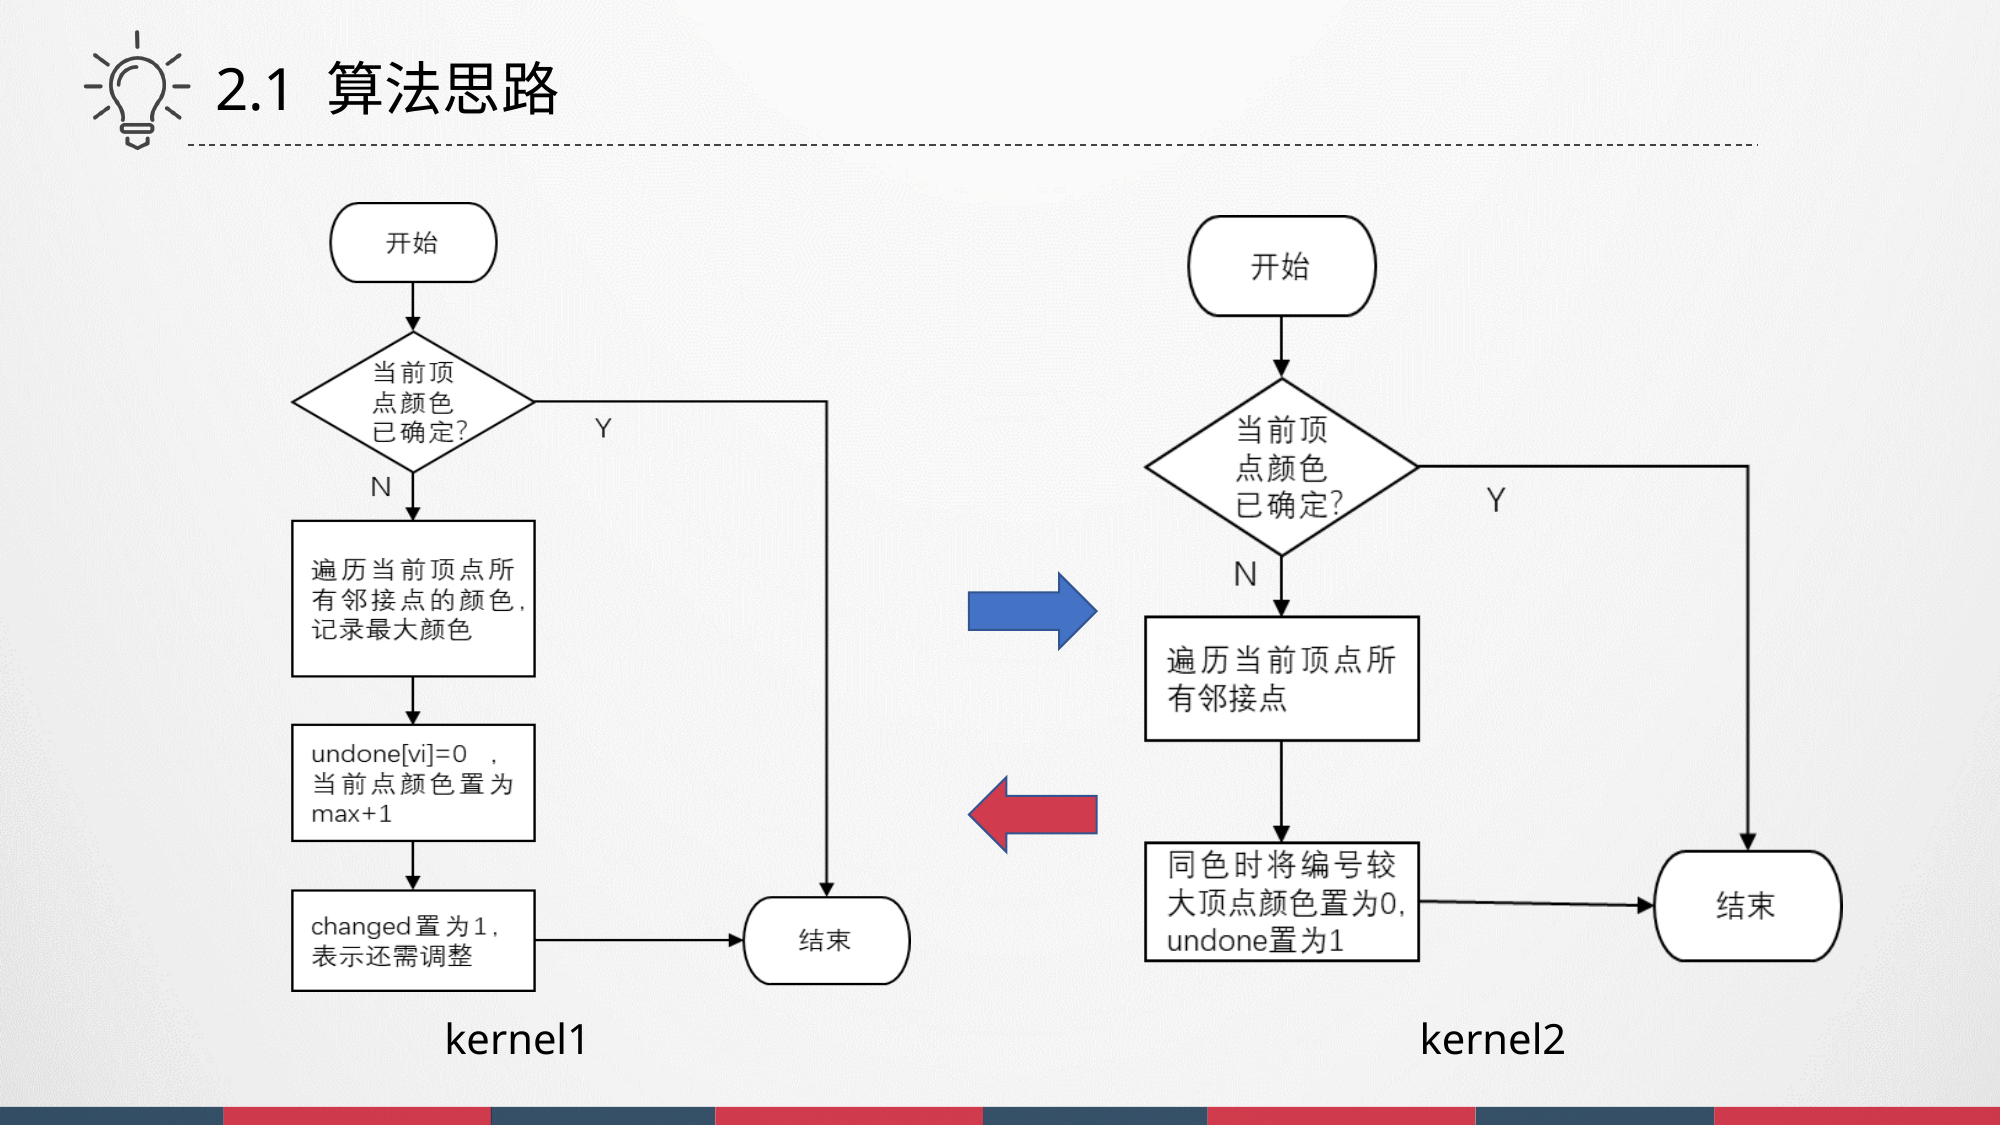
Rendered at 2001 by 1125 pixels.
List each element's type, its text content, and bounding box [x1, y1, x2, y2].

text_box [967, 571, 1098, 652]
text_box 2.1 算法思路 [215, 51, 814, 122]
text_box kernel1 [429, 1005, 607, 1071]
picture [0, 0, 2000, 1106]
text_box [967, 774, 1098, 855]
text_box kernel2 [1404, 1005, 1582, 1071]
